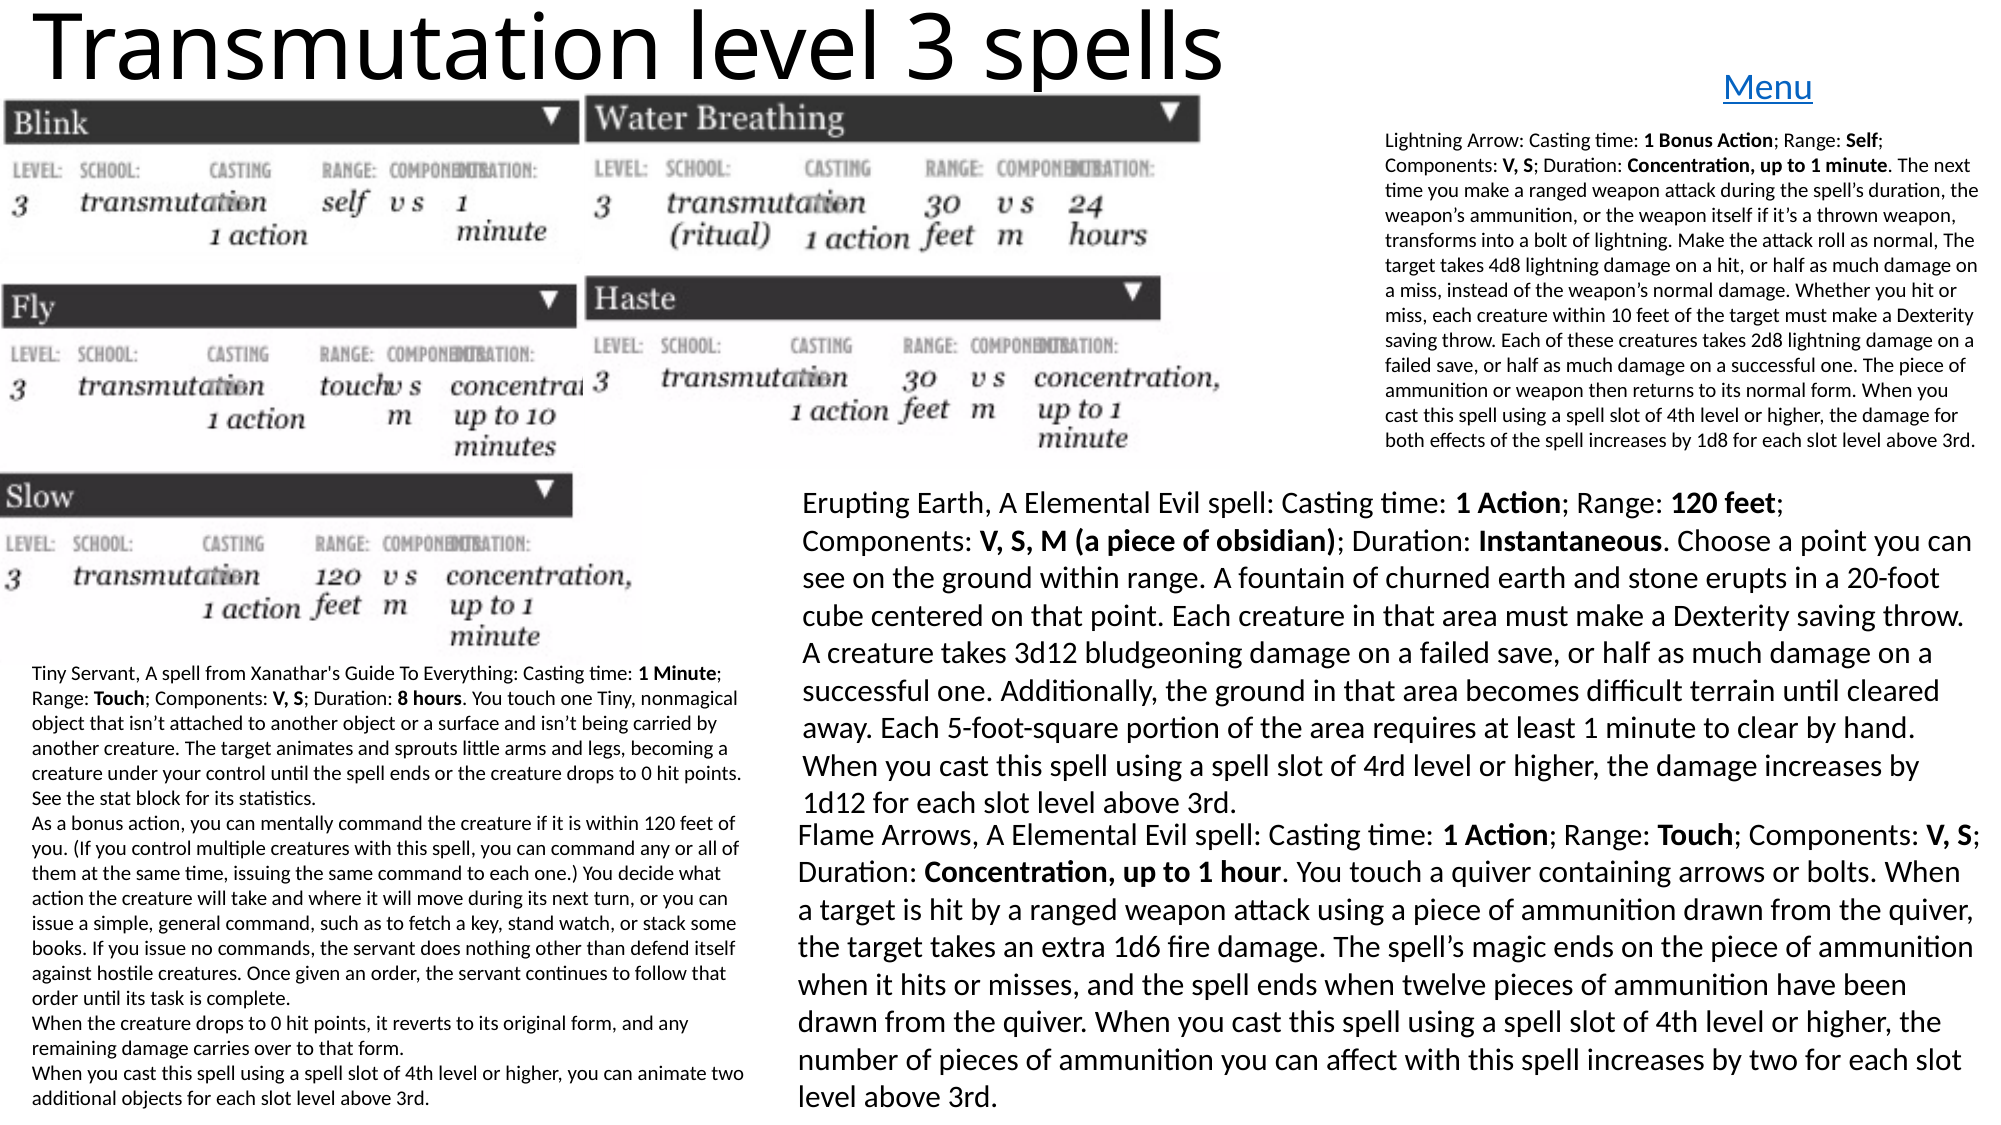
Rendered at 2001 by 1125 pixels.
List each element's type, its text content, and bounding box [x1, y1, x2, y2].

text_box Flame Arrows, A Elemental Evil spell: Casting time: 1 Action; Range: Touch; Components: V, S; Duration: Concentration, up to 1 hour. You touch a quiver containing arrows or bolts. When a target is hit by a ranged weapon attack using a piece of ammunition drawn from the quiver, the target takes an extra 1d6 fire damage. The spell’s magic ends on the piece of ammunition when it hits or misses, and the spell ends when twelve pieces of ammunition have been drawn from the quiver. When you cast this spell using a spell slot of 4th level or higher, the number of pieces of ammunition you can affect with this spell increases by two for each slot level above 3rd. [783, 806, 1996, 1122]
picture [583, 92, 1207, 266]
text_box Menu [1347, 9, 1828, 115]
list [0, 94, 583, 264]
picture [0, 272, 1230, 665]
text_box Erupting Earth, A Elemental Evil spell: Casting time: 1 Action; Range: 120 feet; Components: V, S, M (a piece of obsidian); Duration: Instantaneous. Choose a point you can see on the ground within range. A fountain of churned earth and stone erupts in a 20-foot cube centered on that point. Each creature in that area must make a Dexterity saving throw. A creature takes 3d12 bludgeoning damage on a failed save, or half as much damage on a successful one. Additionally, the ground in that area becomes difficult terrain until cleared away. Each 5-foot-square portion of the area requires at least 1 minute to clear by hand. When you cast this spell using a spell slot of 4rd level or higher, the damage increases by 1d12 for each slot level above 3rd. [787, 475, 2000, 828]
text_box Lightning Arrow: Casting time: 1 Bonus Action; Range: Self; Components: V, S; Duration: Concentration, up to 1 minute. The next time you make a ranged weapon attack during the spell’s duration, the weapon’s ammunition, or the weapon itself if it’s a thrown weapon, transforms into a bolt of lightning. Make the attack roll as normal, The target takes 4d8 lightning damage on a hit, or half as much damage on a miss, instead of the weapon’s normal damage. Whether you hit or miss, each creature within 10 feet of the target must make a Dexterity saving throw. Each of these creatures takes 2d8 lightning damage on a failed save, or half as much damage on a successful one. The piece of ammunition or weapon then returns to its normal form. When you cast this spell using a spell slot of 4th level or higher, the damage for both effects of the spell increases by 1d8 for each slot level above 3rd. [1370, 119, 1996, 484]
title Transmutation level 3 spells [18, 0, 1743, 109]
text_box Tiny Servant, A spell from Xanathar's Guide To Everything: Casting time: 1 Minute; Range: Touch; Components: V, S; Duration: 8 hours. You touch one Tiny, nonmagical object that isn’t attached to another object or a surface and isn’t being carried by another creature. The target animates and sprouts little arms and legs, becoming a creature under your control until the spell ends or the creature drops to 0 hit points. See the stat block for its statistics. As a bonus action, you can mentally command the creature if it is within 120 feet of you. (If you control multiple creatures with this spell, you can command any or all of them at the same time, issuing the same command to each one.) You decide what action the creature will take and where it will move during its next turn, or you can issue a simple, general command, such as to fetch a key, stand watch, or stack some books. If you issue no commands, the servant does nothing other than defend itself against hostile creatures. Once given an order, the servant continues to follow that order until its task is complete. When the creature drops to 0 hit points, it reverts to its original form, and any remaining damage carries over to that form. When you cast this spell using a spell slot of 4th level or higher, you can animate two additional objects for each slot level above 3rd. [17, 652, 779, 1125]
